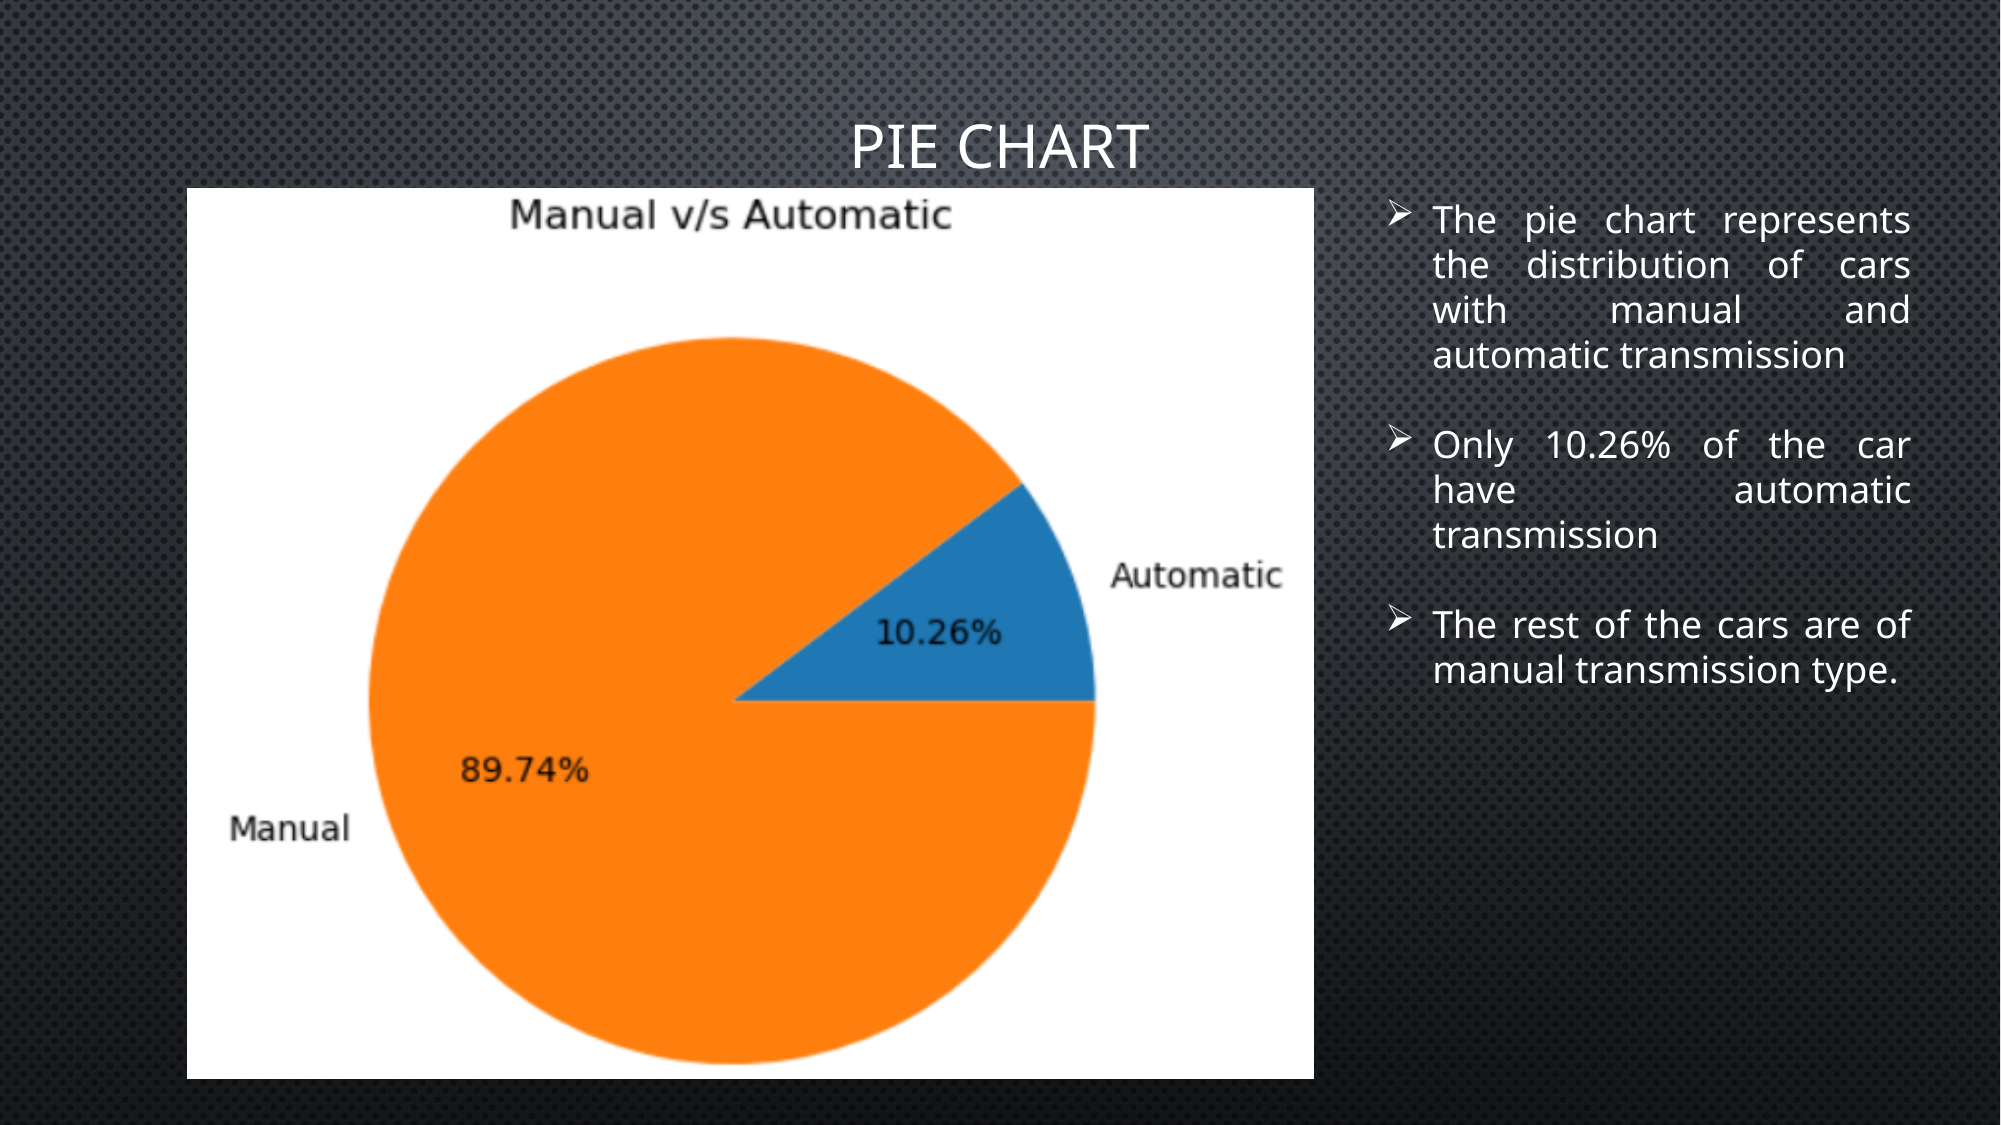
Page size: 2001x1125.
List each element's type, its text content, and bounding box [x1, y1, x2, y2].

text_box The pie chart represents the distribution of cars with manual and automatic transmission Only 10.26% of the car have automatic transmission The rest of the cars are of manual transmission type. [1370, 188, 1927, 743]
title Pie chart [187, 99, 1813, 189]
picture [186, 187, 1314, 1079]
